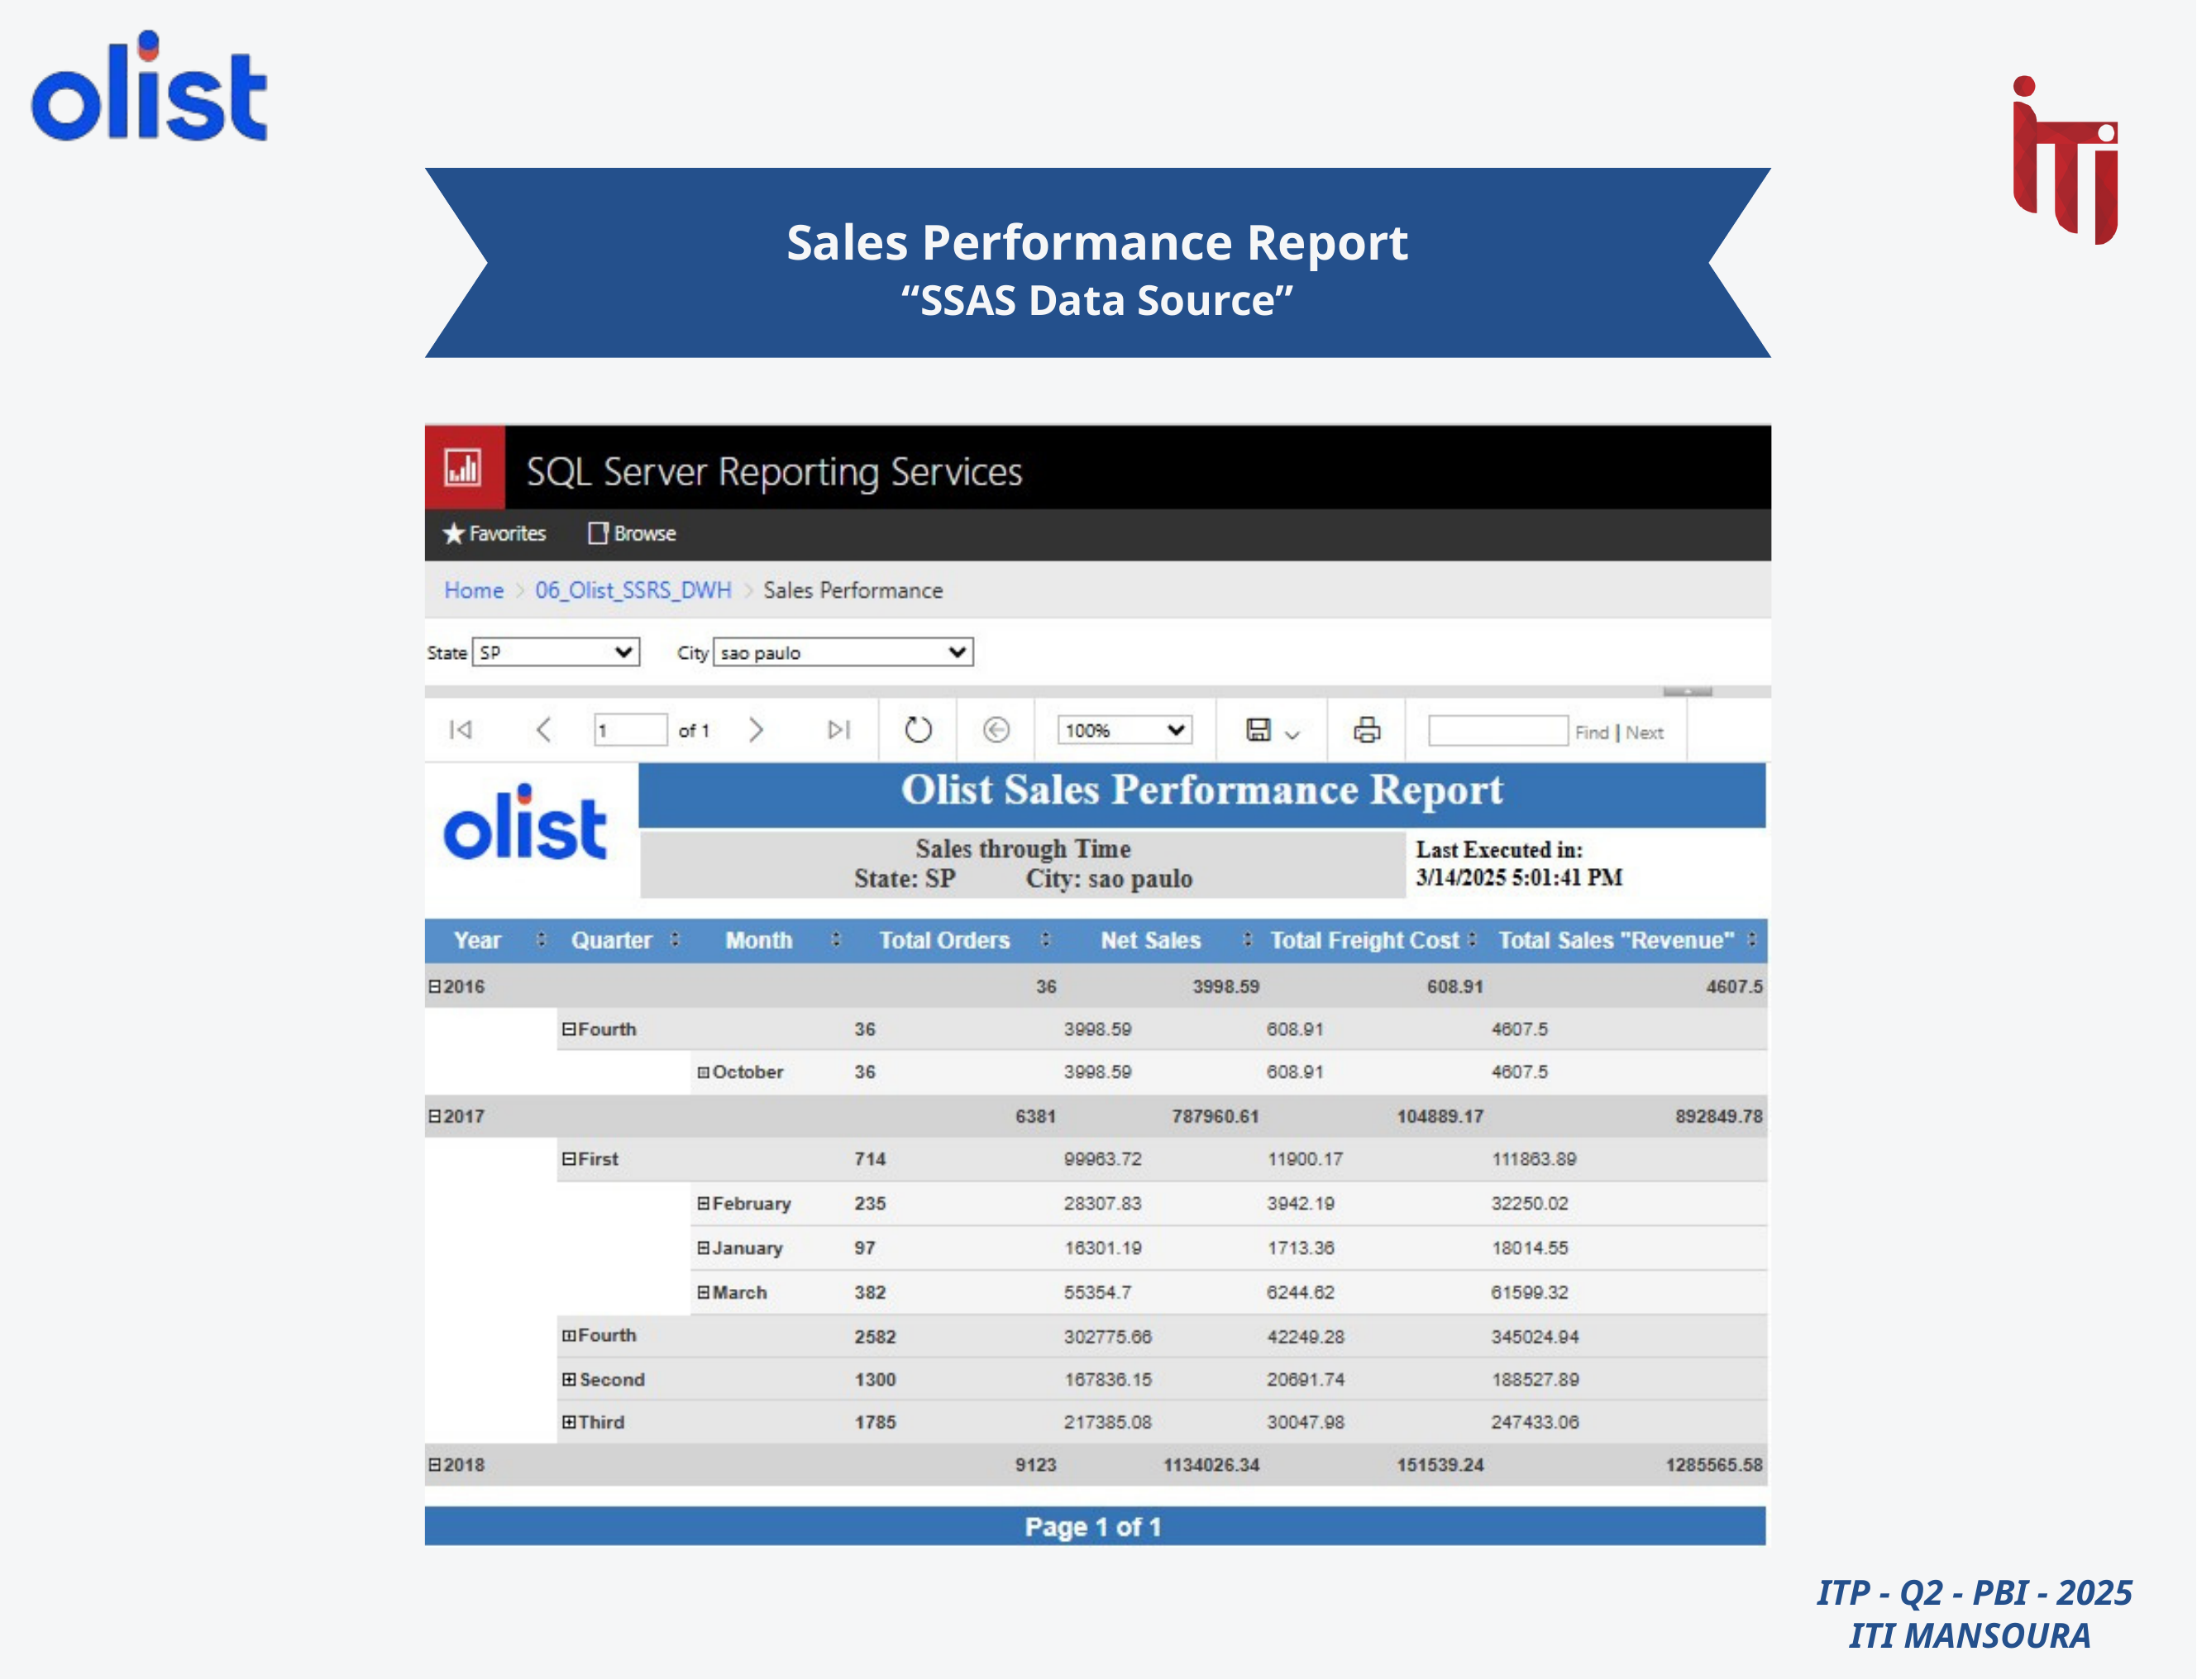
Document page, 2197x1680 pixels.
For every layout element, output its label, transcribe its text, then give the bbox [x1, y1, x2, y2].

text_box ITP - Q2 - PBI - 2025 ITI MANSOURA [1749, 1568, 2194, 1655]
text_box [0, 0, 301, 193]
text_box [2004, 58, 2132, 245]
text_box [424, 167, 1772, 358]
text_box [424, 422, 1772, 1548]
